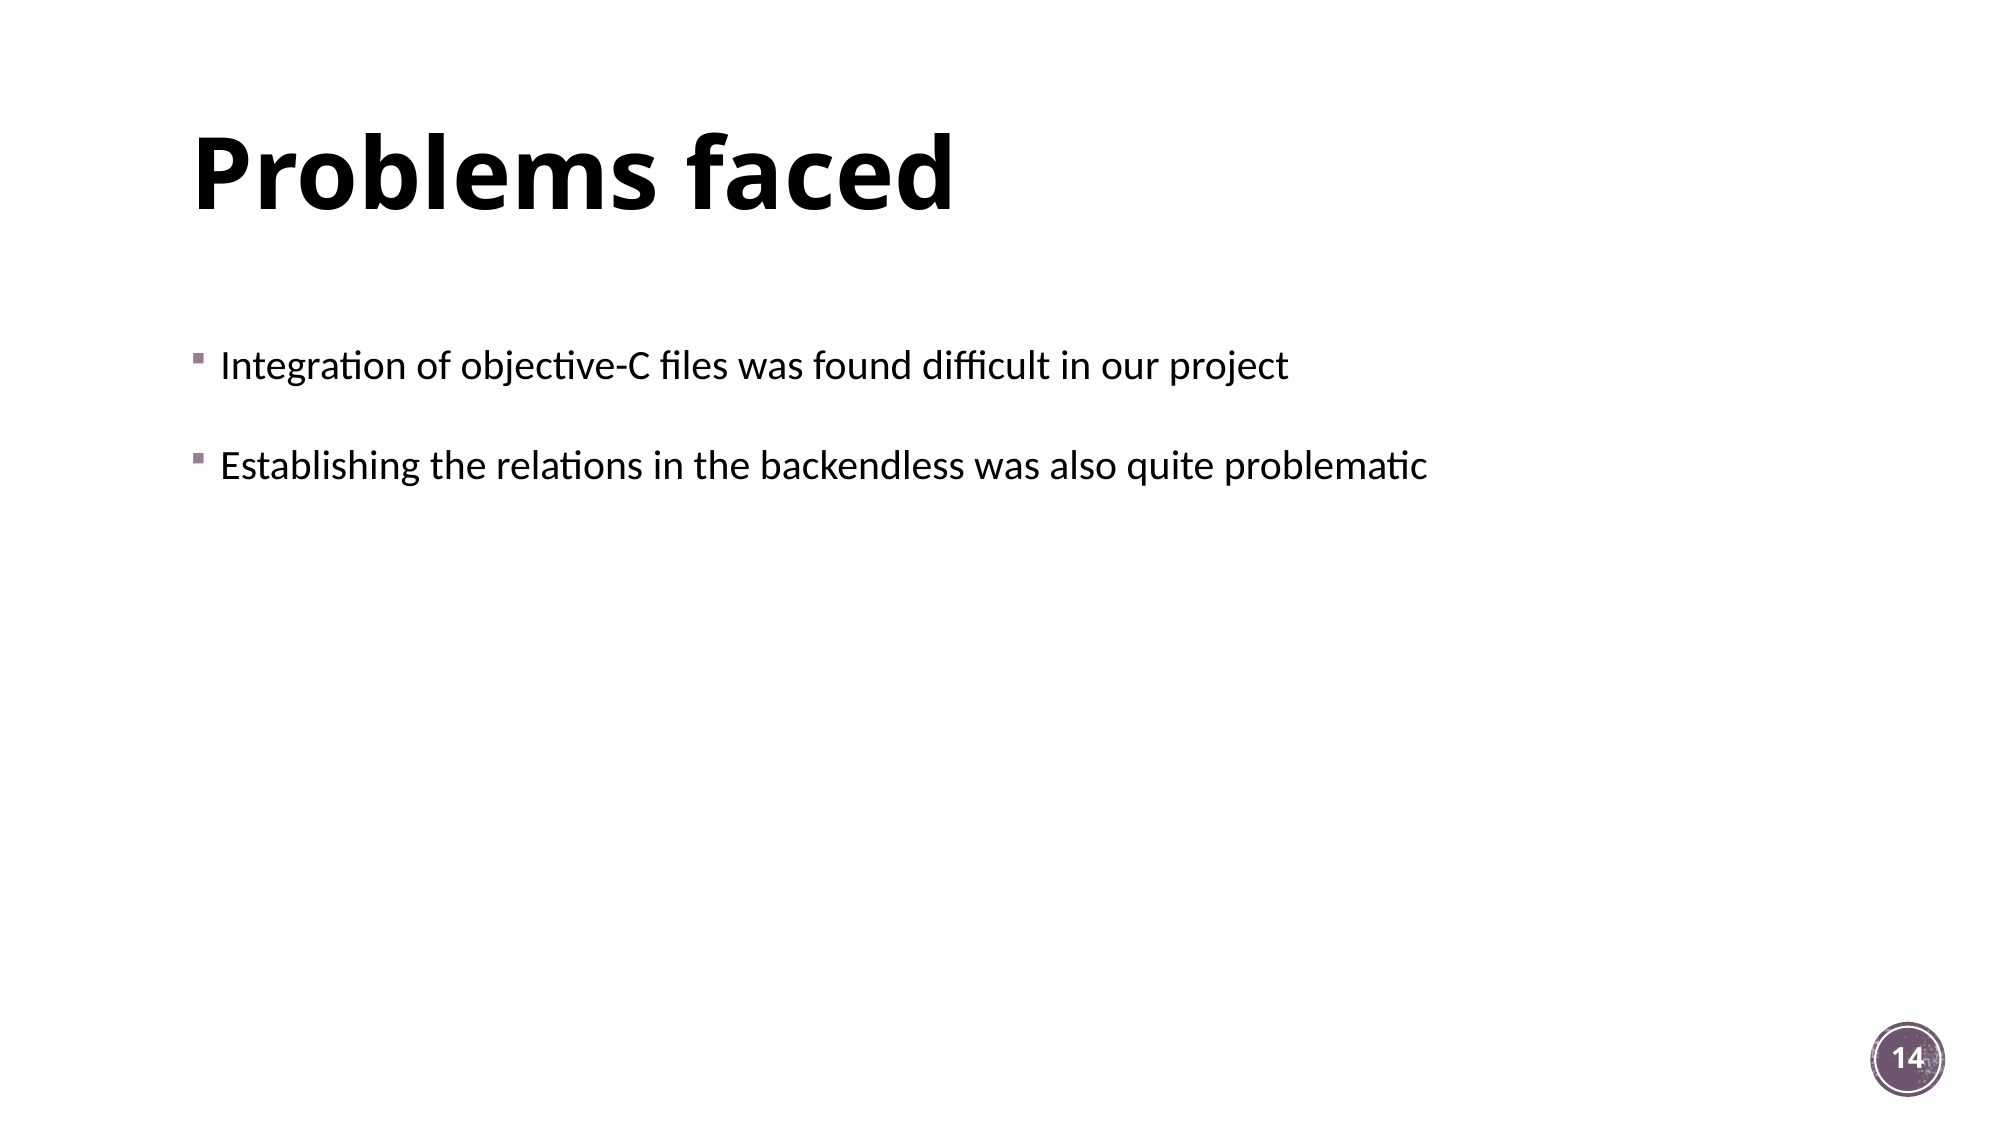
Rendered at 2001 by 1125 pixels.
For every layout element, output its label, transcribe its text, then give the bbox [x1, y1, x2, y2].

list Integration of objective-C files was found difficult in our project Establishing the relations in the backendless was also quite problematic [175, 305, 1826, 970]
slide_number 14 [1855, 1028, 1961, 1089]
title Problems faced [175, 79, 1826, 275]
